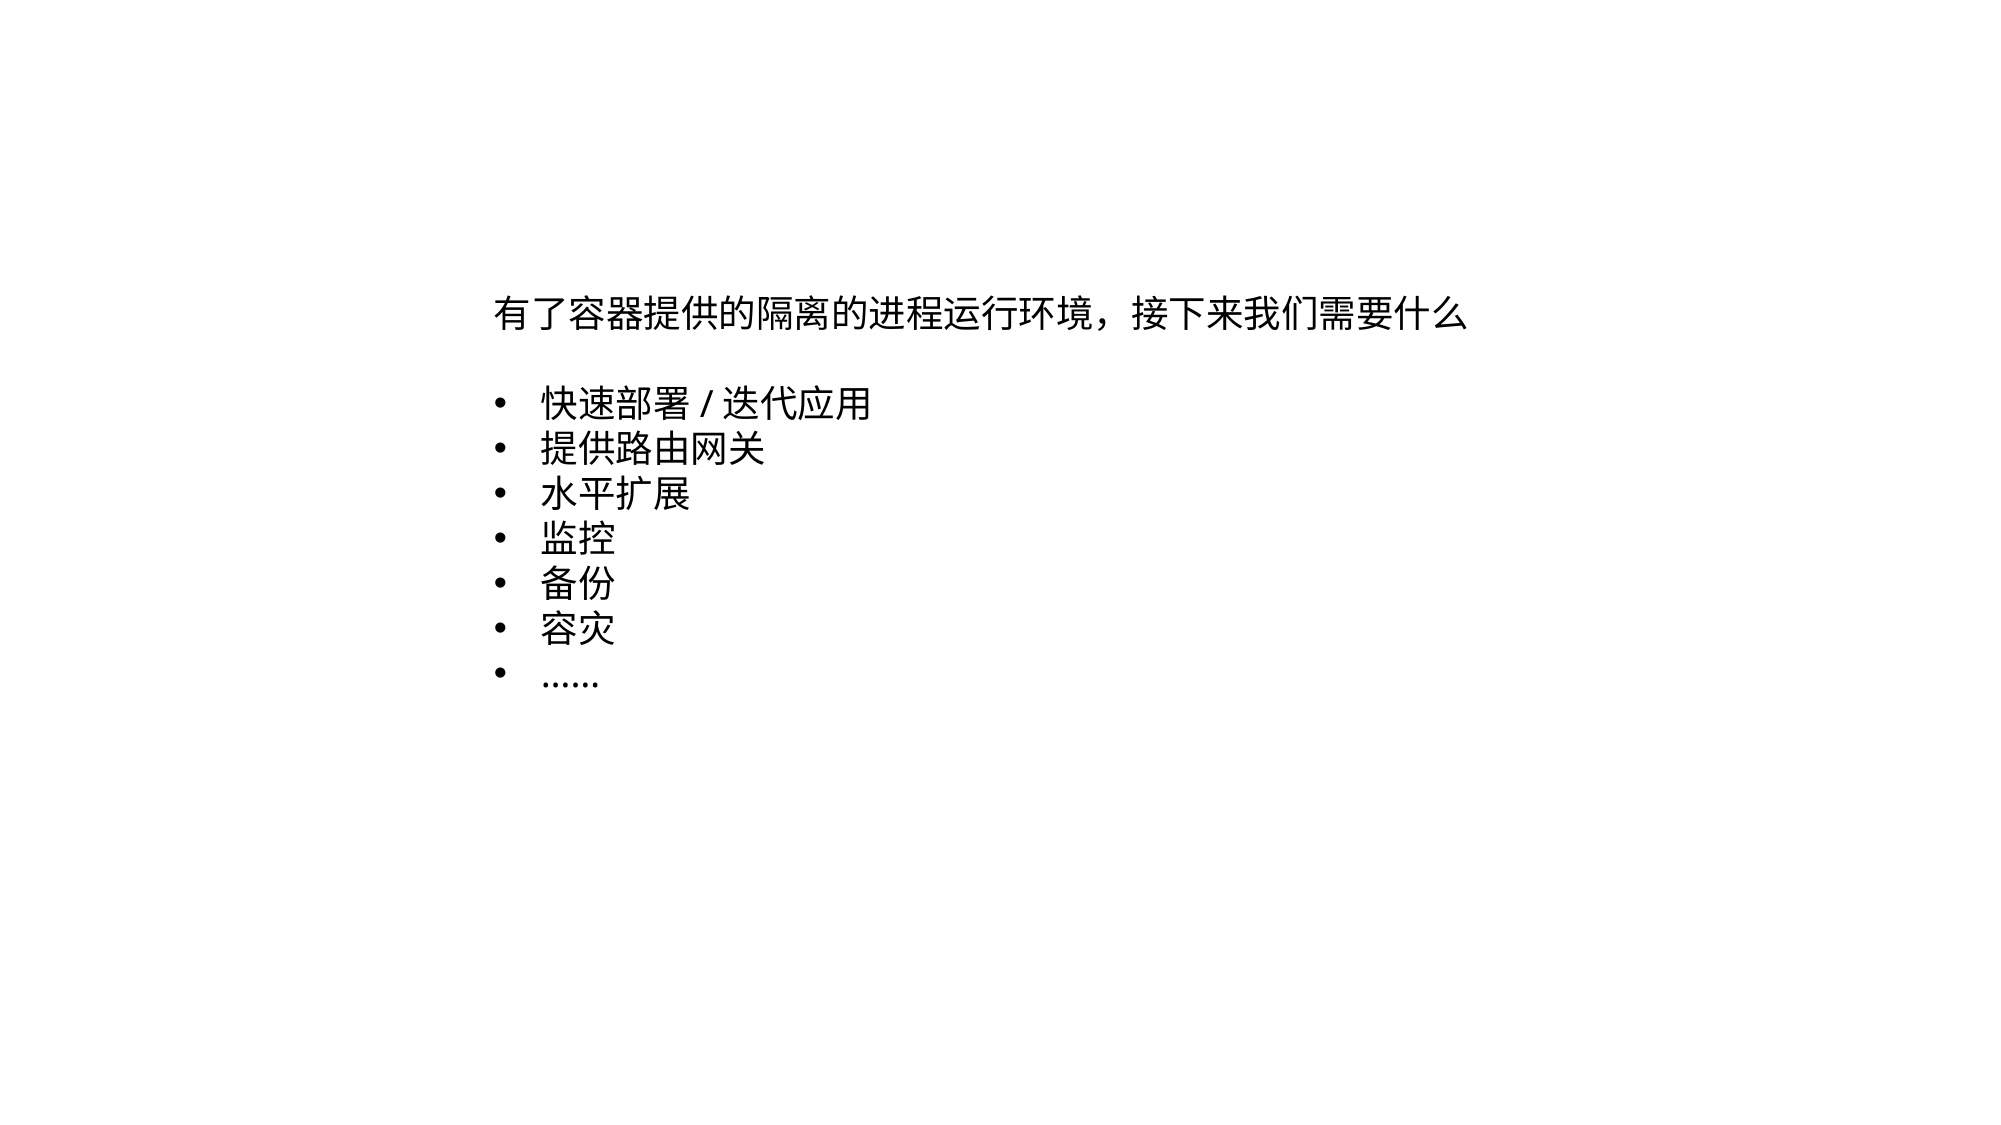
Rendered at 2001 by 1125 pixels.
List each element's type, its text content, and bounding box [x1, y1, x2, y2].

text_box 有了容器提供的隔离的进程运行环境，接下来我们需要什么 快速部署/迭代应用 提供路由网关 水平扩展 监控 备份 容灾 …… [479, 282, 1598, 703]
